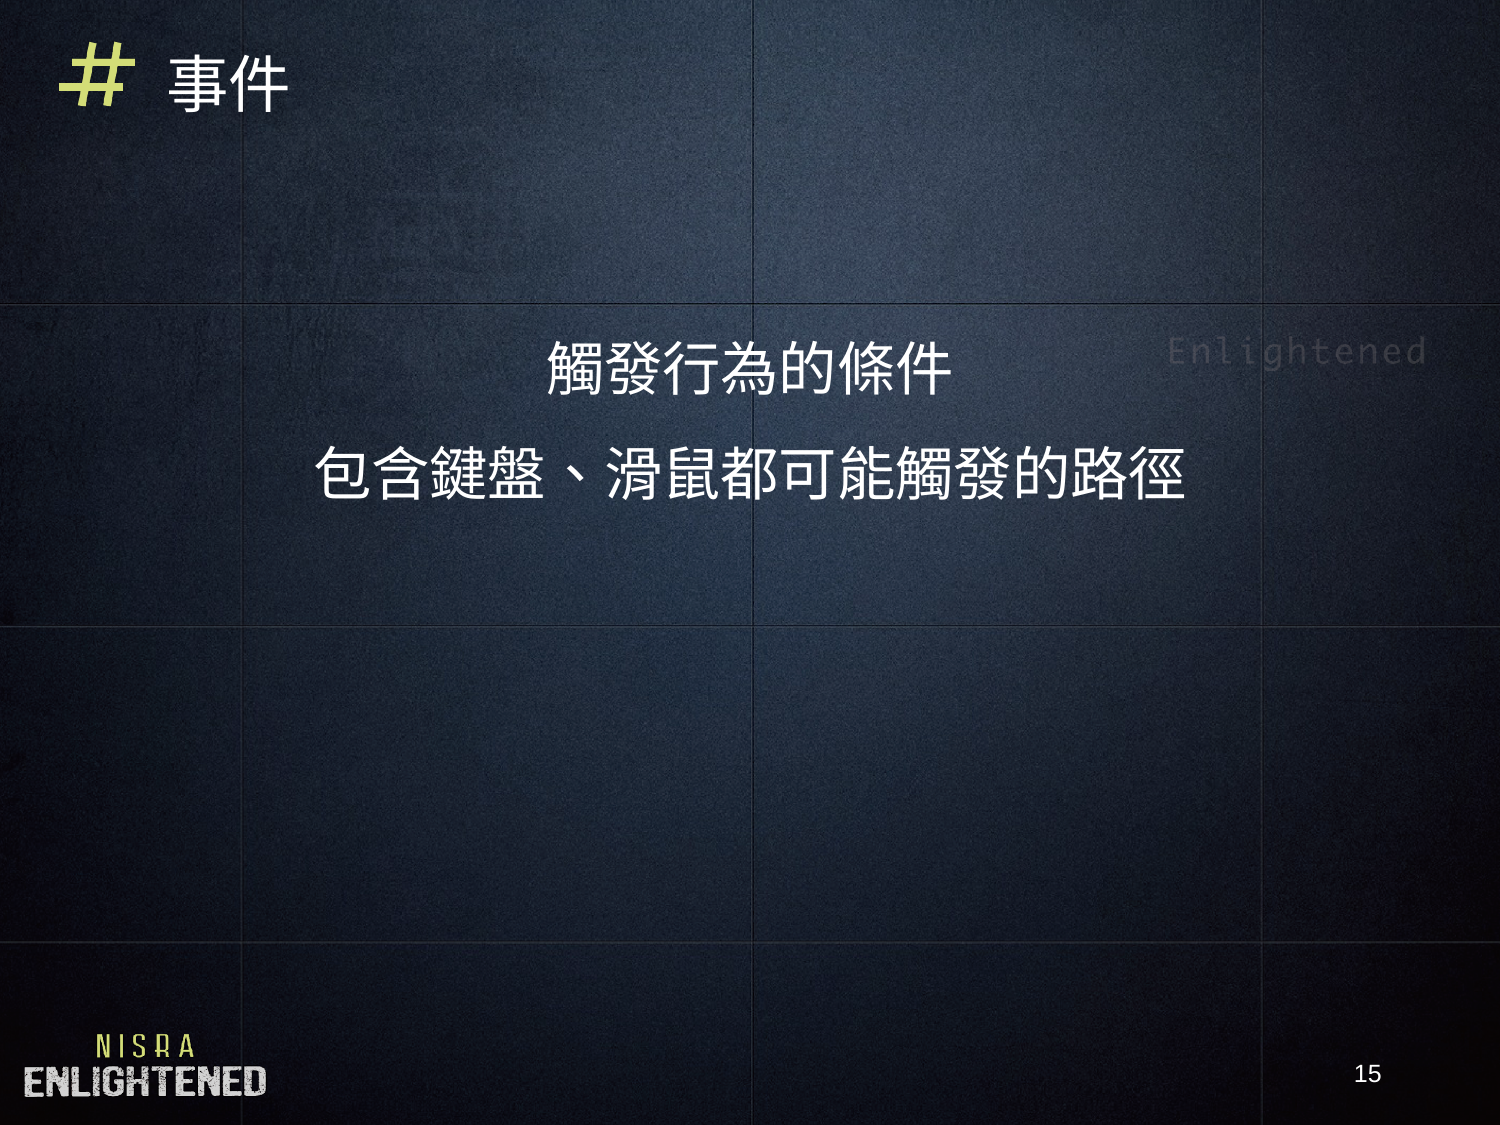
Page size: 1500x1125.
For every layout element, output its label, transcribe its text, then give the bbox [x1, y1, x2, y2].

text_box 觸發行為的條件 包含鍵盤、滑鼠都可能觸發的路徑 [251, 289, 1249, 836]
slide_number 15 [1059, 1042, 1397, 1103]
picture [0, 0, 1500, 1125]
picture [55, 41, 135, 110]
title 事件 [1, 0, 1500, 176]
